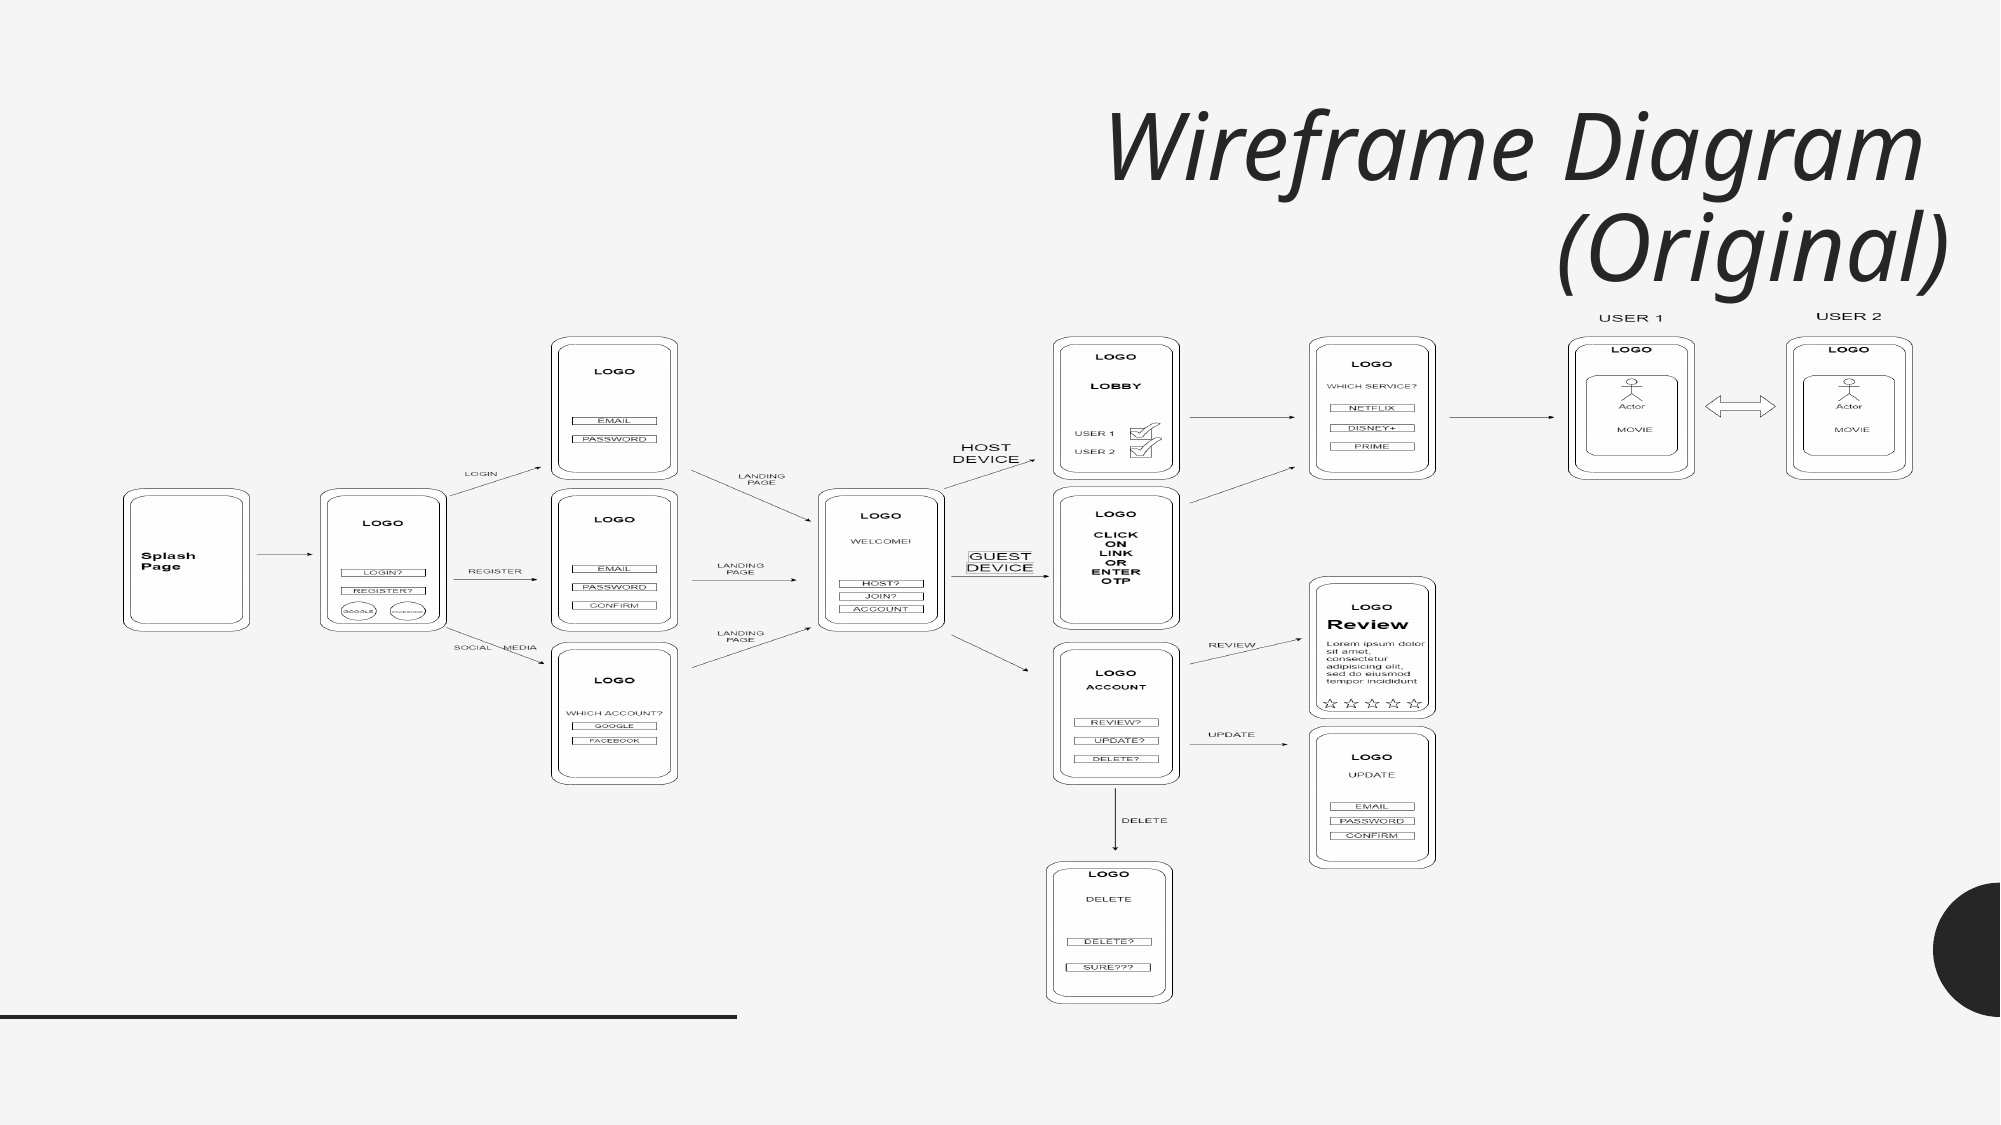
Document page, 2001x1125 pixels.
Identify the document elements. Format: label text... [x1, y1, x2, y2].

title Wireframe Diagram (Original) [123, 91, 1966, 312]
picture [123, 311, 1913, 1005]
